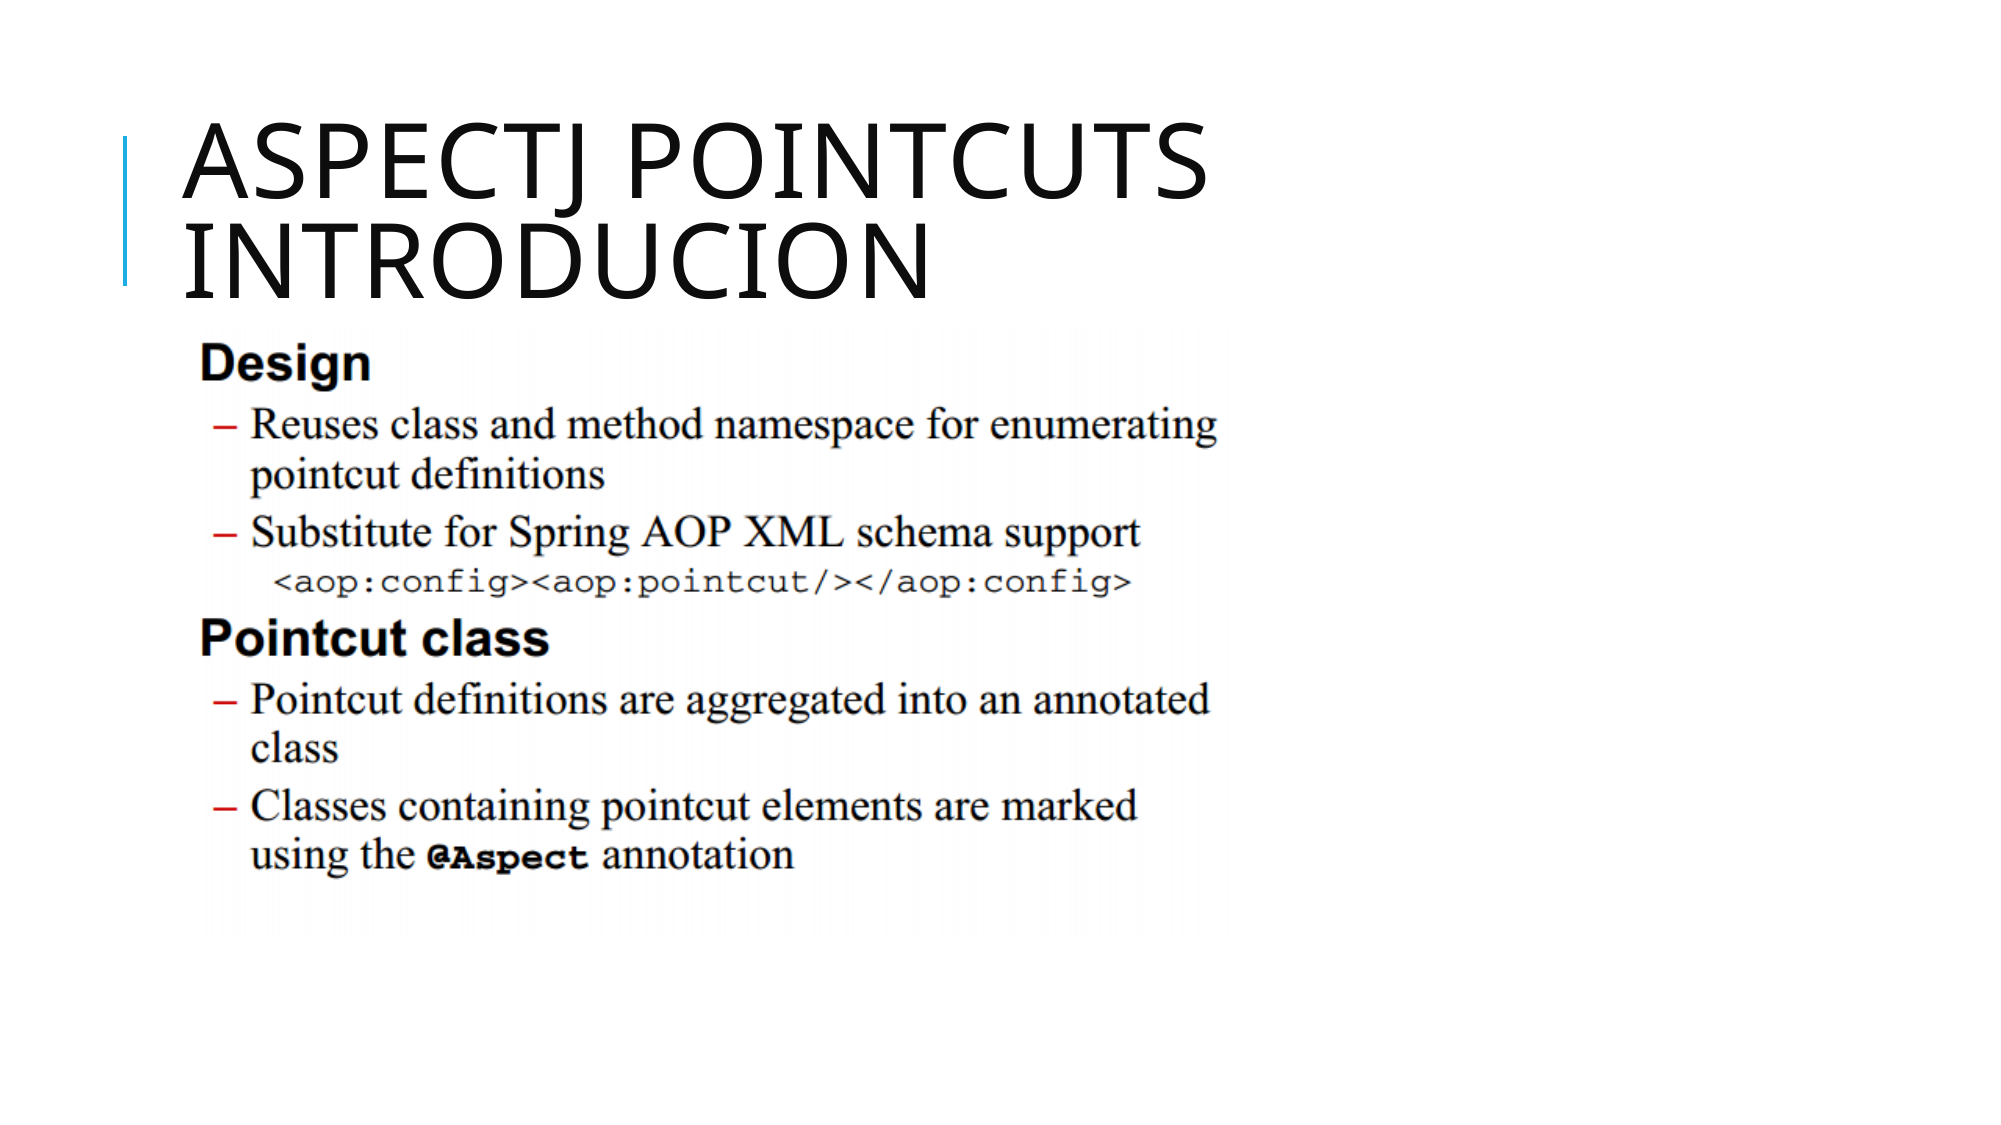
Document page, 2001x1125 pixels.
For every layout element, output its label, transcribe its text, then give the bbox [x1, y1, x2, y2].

picture [198, 326, 1235, 936]
title AspectJ pointcuts introducion [168, 96, 1763, 342]
